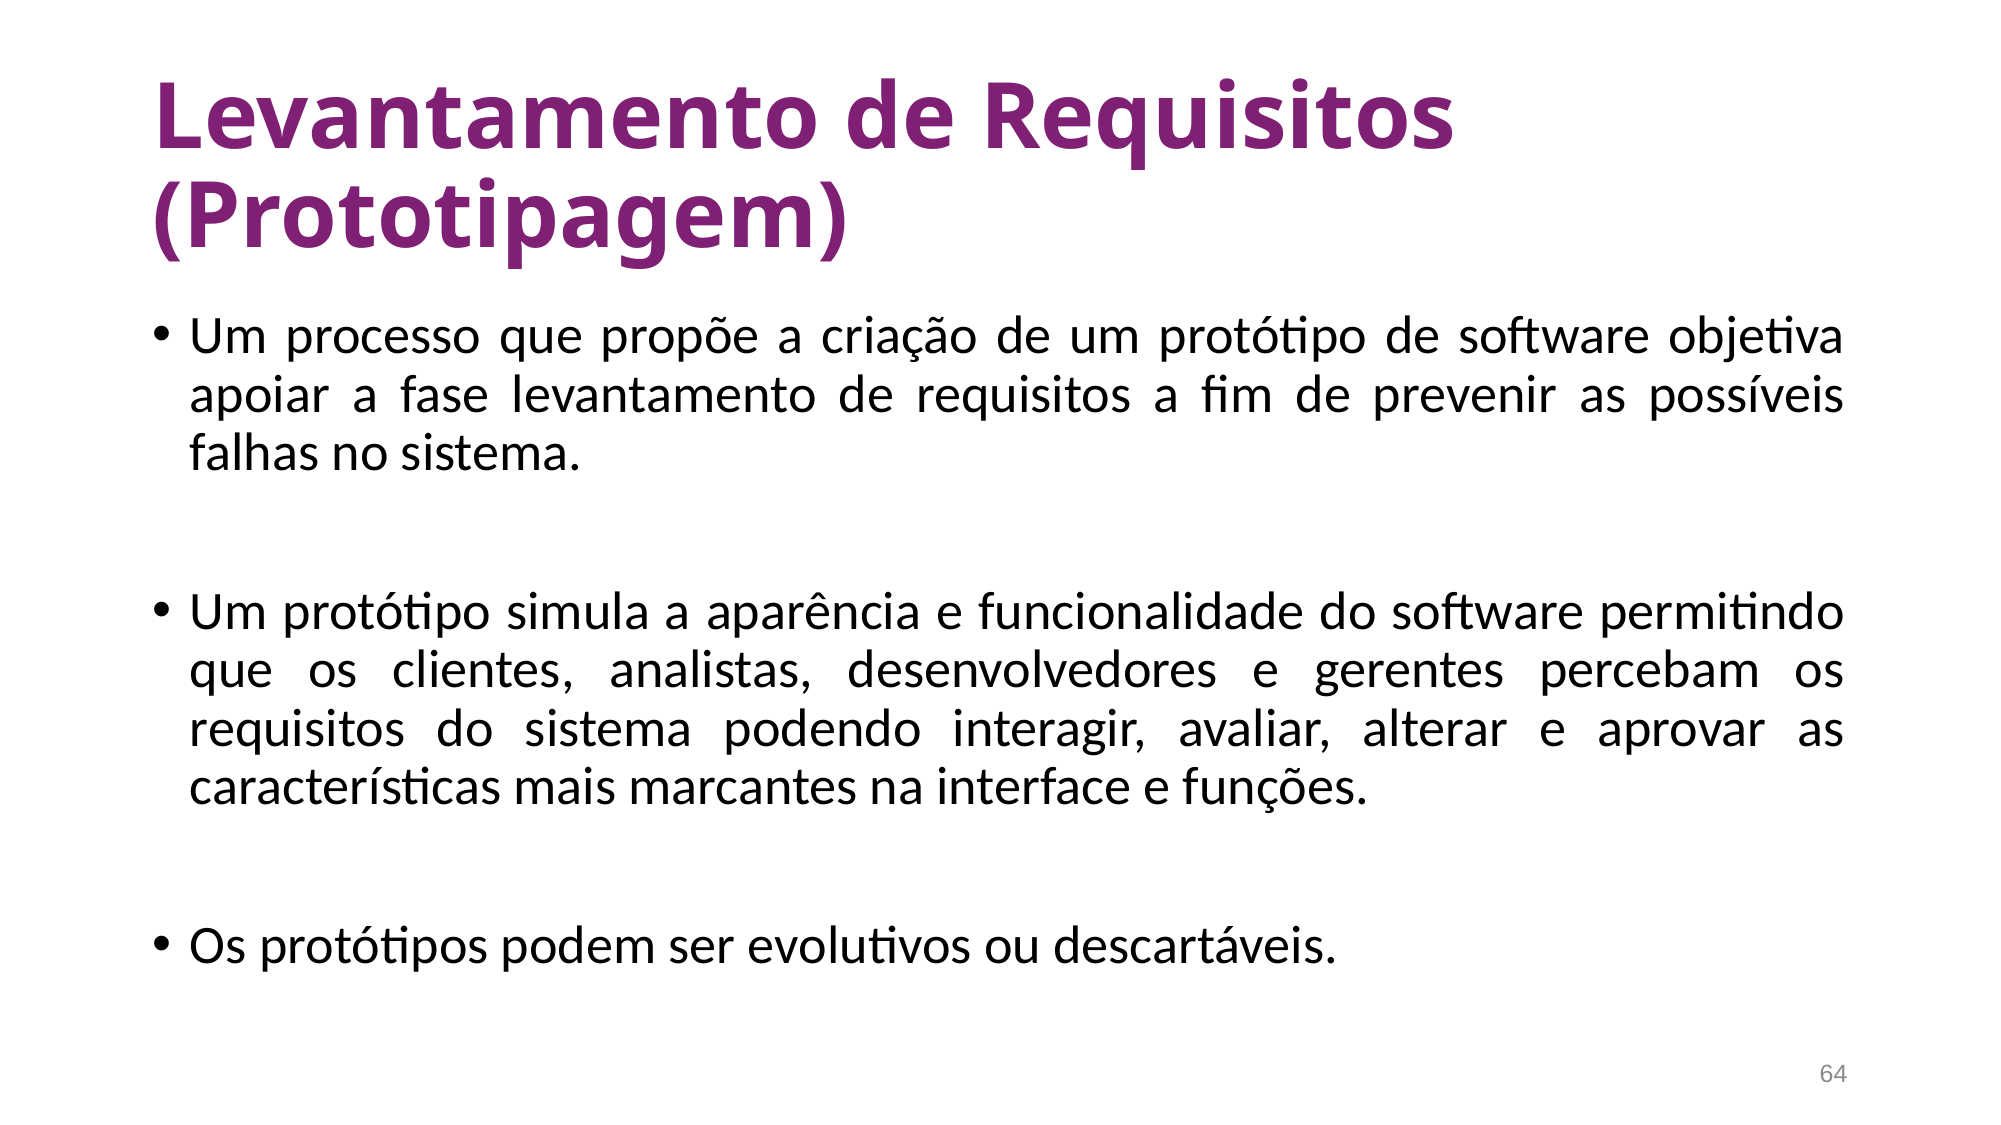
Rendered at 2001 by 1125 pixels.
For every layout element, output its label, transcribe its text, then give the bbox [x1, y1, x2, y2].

list Um processo que propõe a criação de um protótipo de software objetiva apoiar a fase levantamento de requisitos a fim de prevenir as possíveis falhas no sistema. Um protótipo simula a aparência e funcionalidade do software permitindo que os clientes, analistas, desenvolvedores e gerentes percebam os requisitos do sistema podendo interagir, avaliar, alterar e aprovar as características mais marcantes na interface e funções. Os protótipos podem ser evolutivos ou descartáveis. [137, 299, 1863, 1014]
slide_number 64 [1412, 1042, 1863, 1103]
title Levantamento de Requisitos (Prototipagem) [137, 59, 1863, 278]
